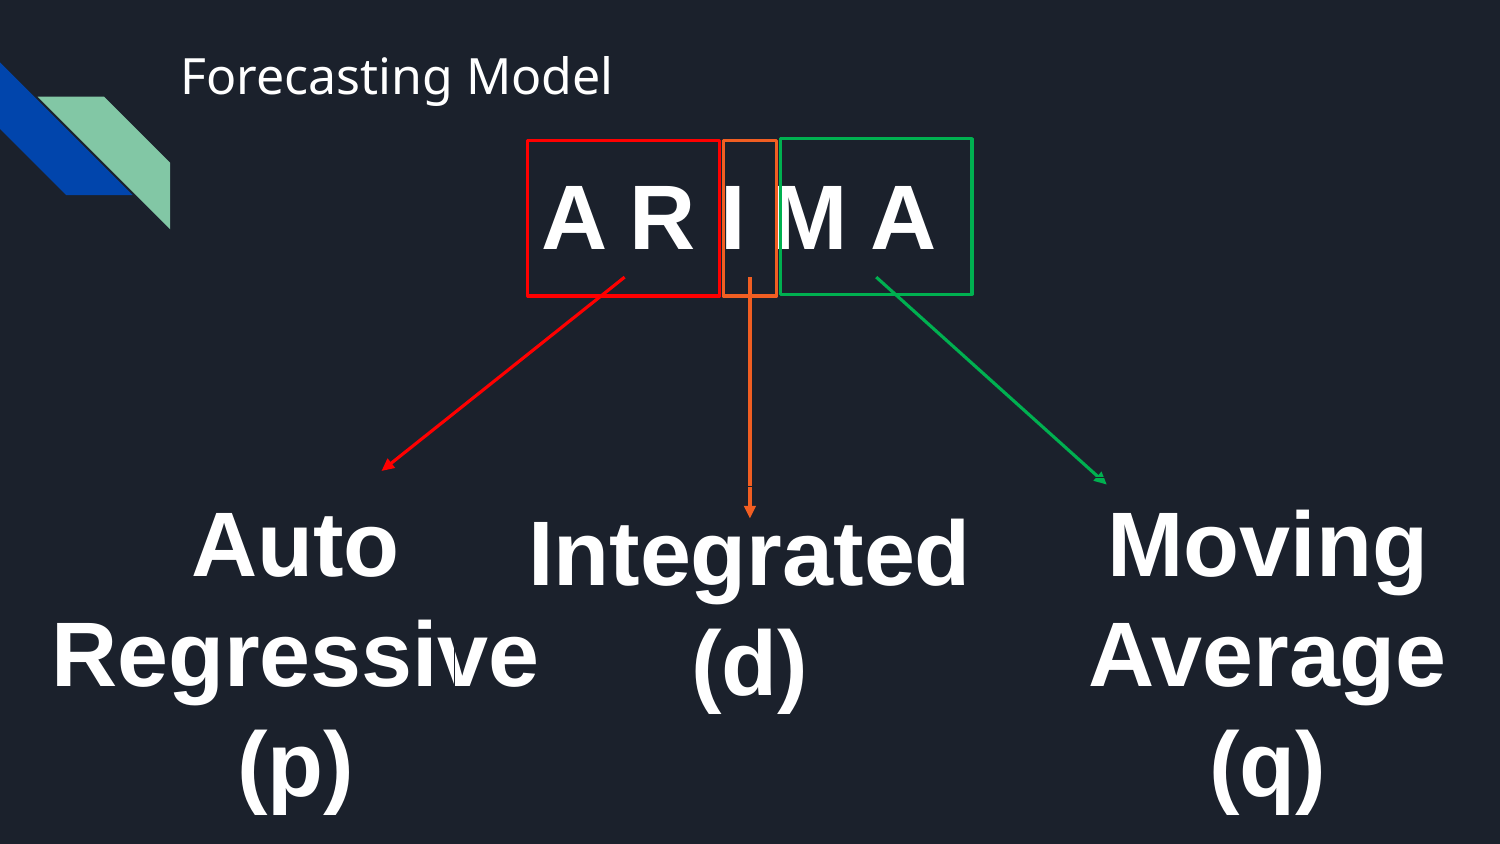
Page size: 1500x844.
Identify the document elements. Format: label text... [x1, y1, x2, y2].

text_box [381, 276, 625, 472]
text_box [875, 276, 1107, 485]
title Forecasting Model [165, 0, 1107, 125]
text_box Auto Regressive (p) [0, 477, 592, 823]
text_box Moving Average (q) [972, 477, 1500, 823]
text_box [453, 138, 1047, 297]
text_box Integrated (d) [454, 486, 972, 721]
